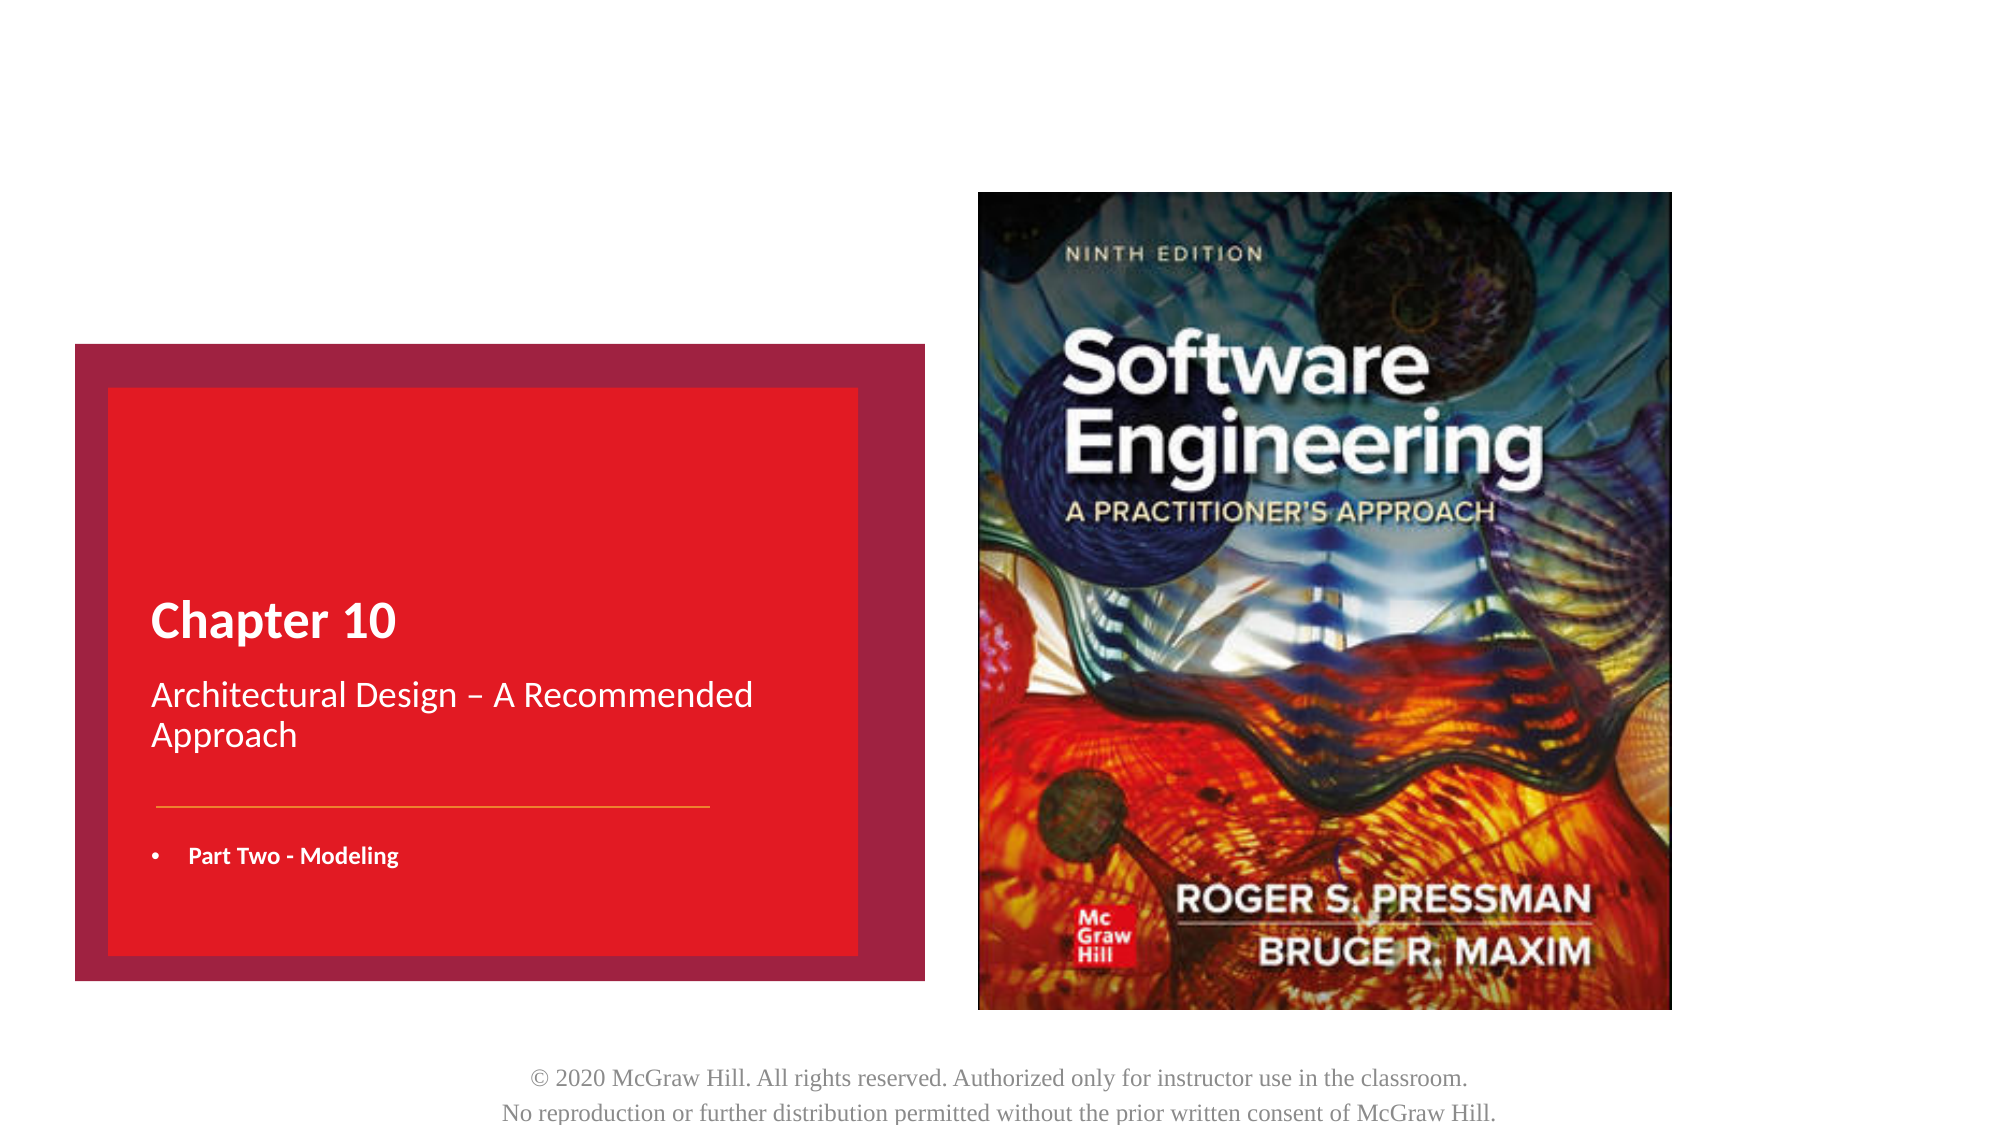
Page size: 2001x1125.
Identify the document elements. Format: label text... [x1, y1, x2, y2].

subtitle Architectural Design – A Recommended Approach [136, 667, 800, 800]
list Part Two - Modeling [136, 836, 802, 930]
picture [977, 192, 1673, 1010]
title Chapter 10 [136, 427, 800, 657]
footer © 2020 McGraw Hill. All rights reserved. Authorized only for instructor use in the classroom. No reproduction or further distribution permitted without the prior written consent of McGraw Hill. [249, 1062, 1750, 1125]
